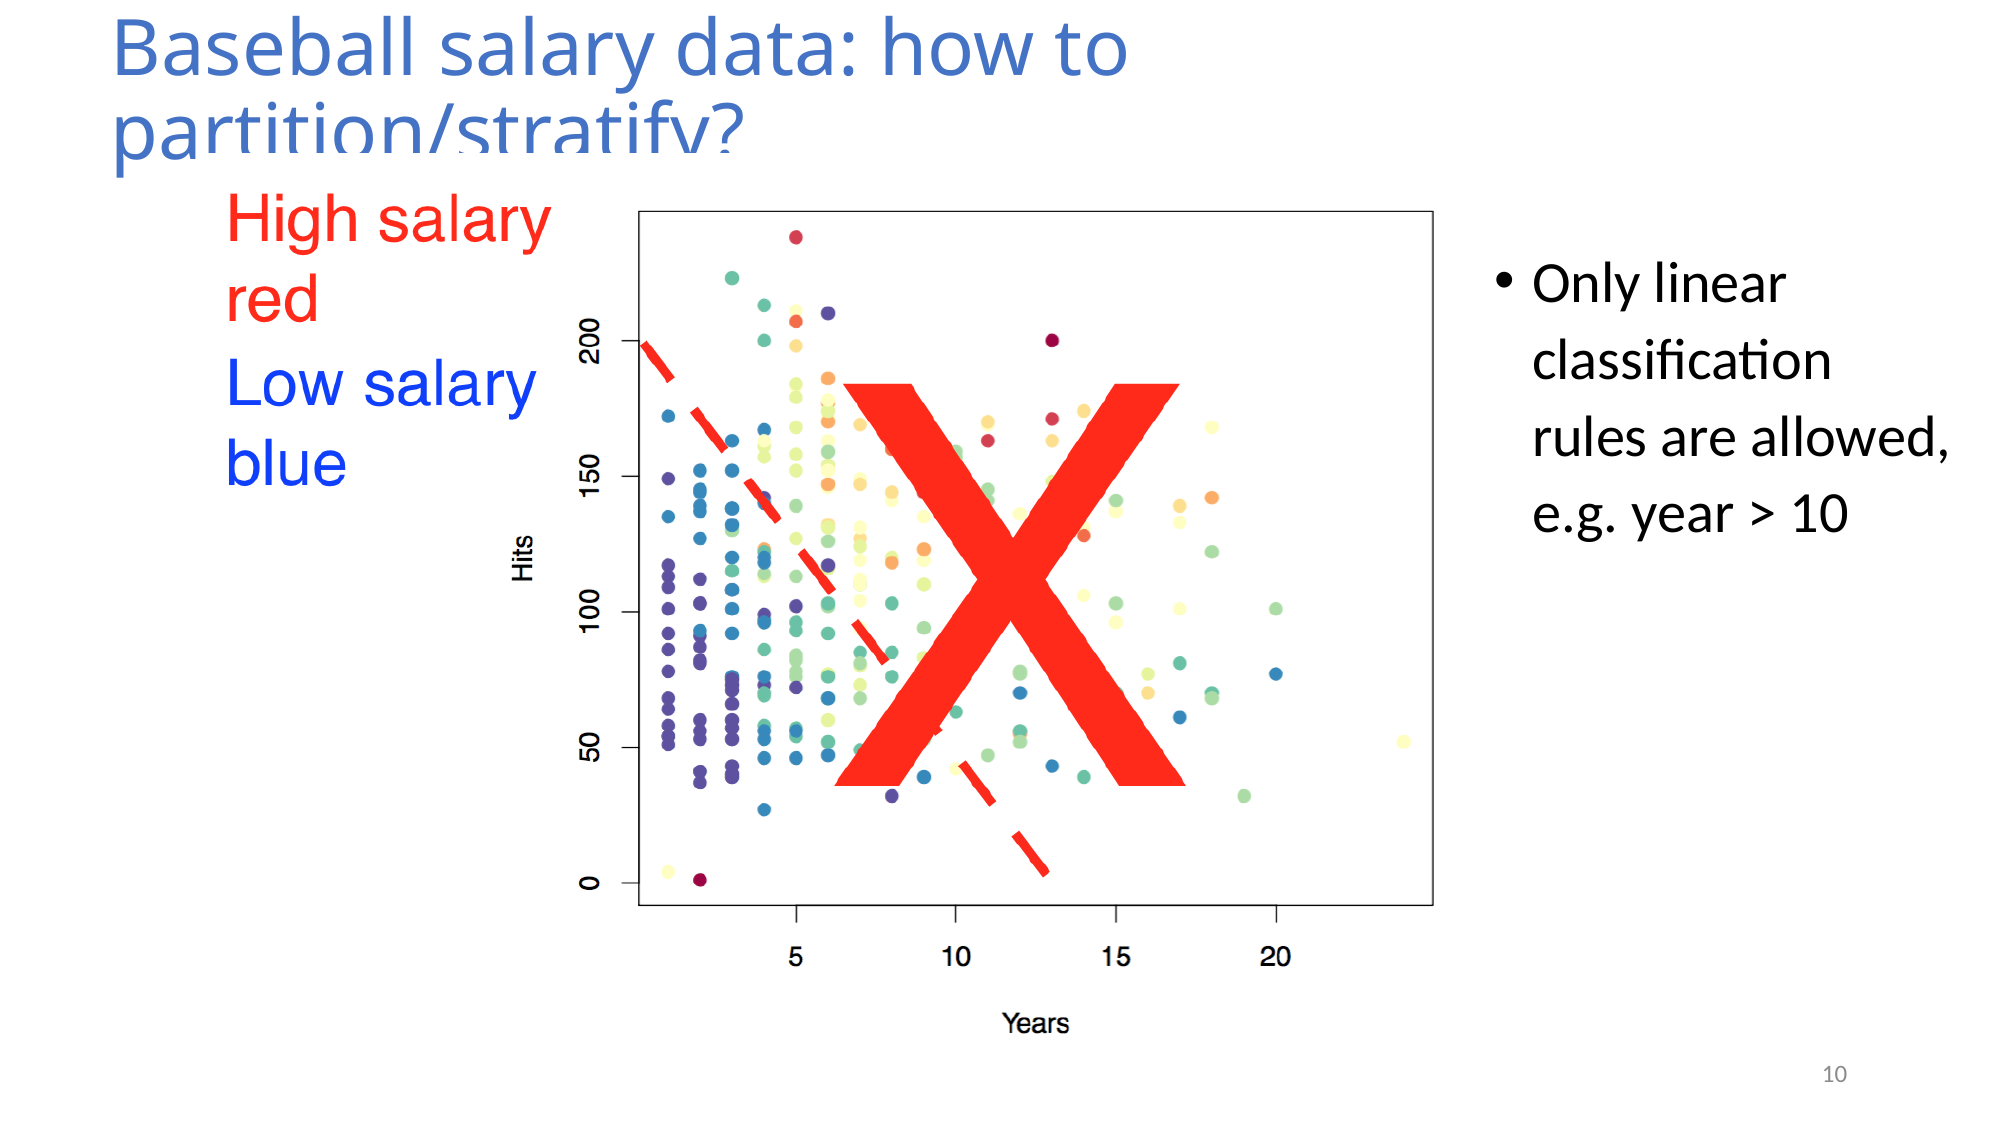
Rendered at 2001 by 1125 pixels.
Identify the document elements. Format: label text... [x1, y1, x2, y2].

slide_number 10 [1412, 1042, 1863, 1103]
picture [207, 153, 1467, 1043]
text_box Baseball salary data: how to partition/stratify? [95, 0, 1793, 185]
list Only linear classification rules are allowed, e.g. year > 10 [1479, 229, 1970, 1011]
